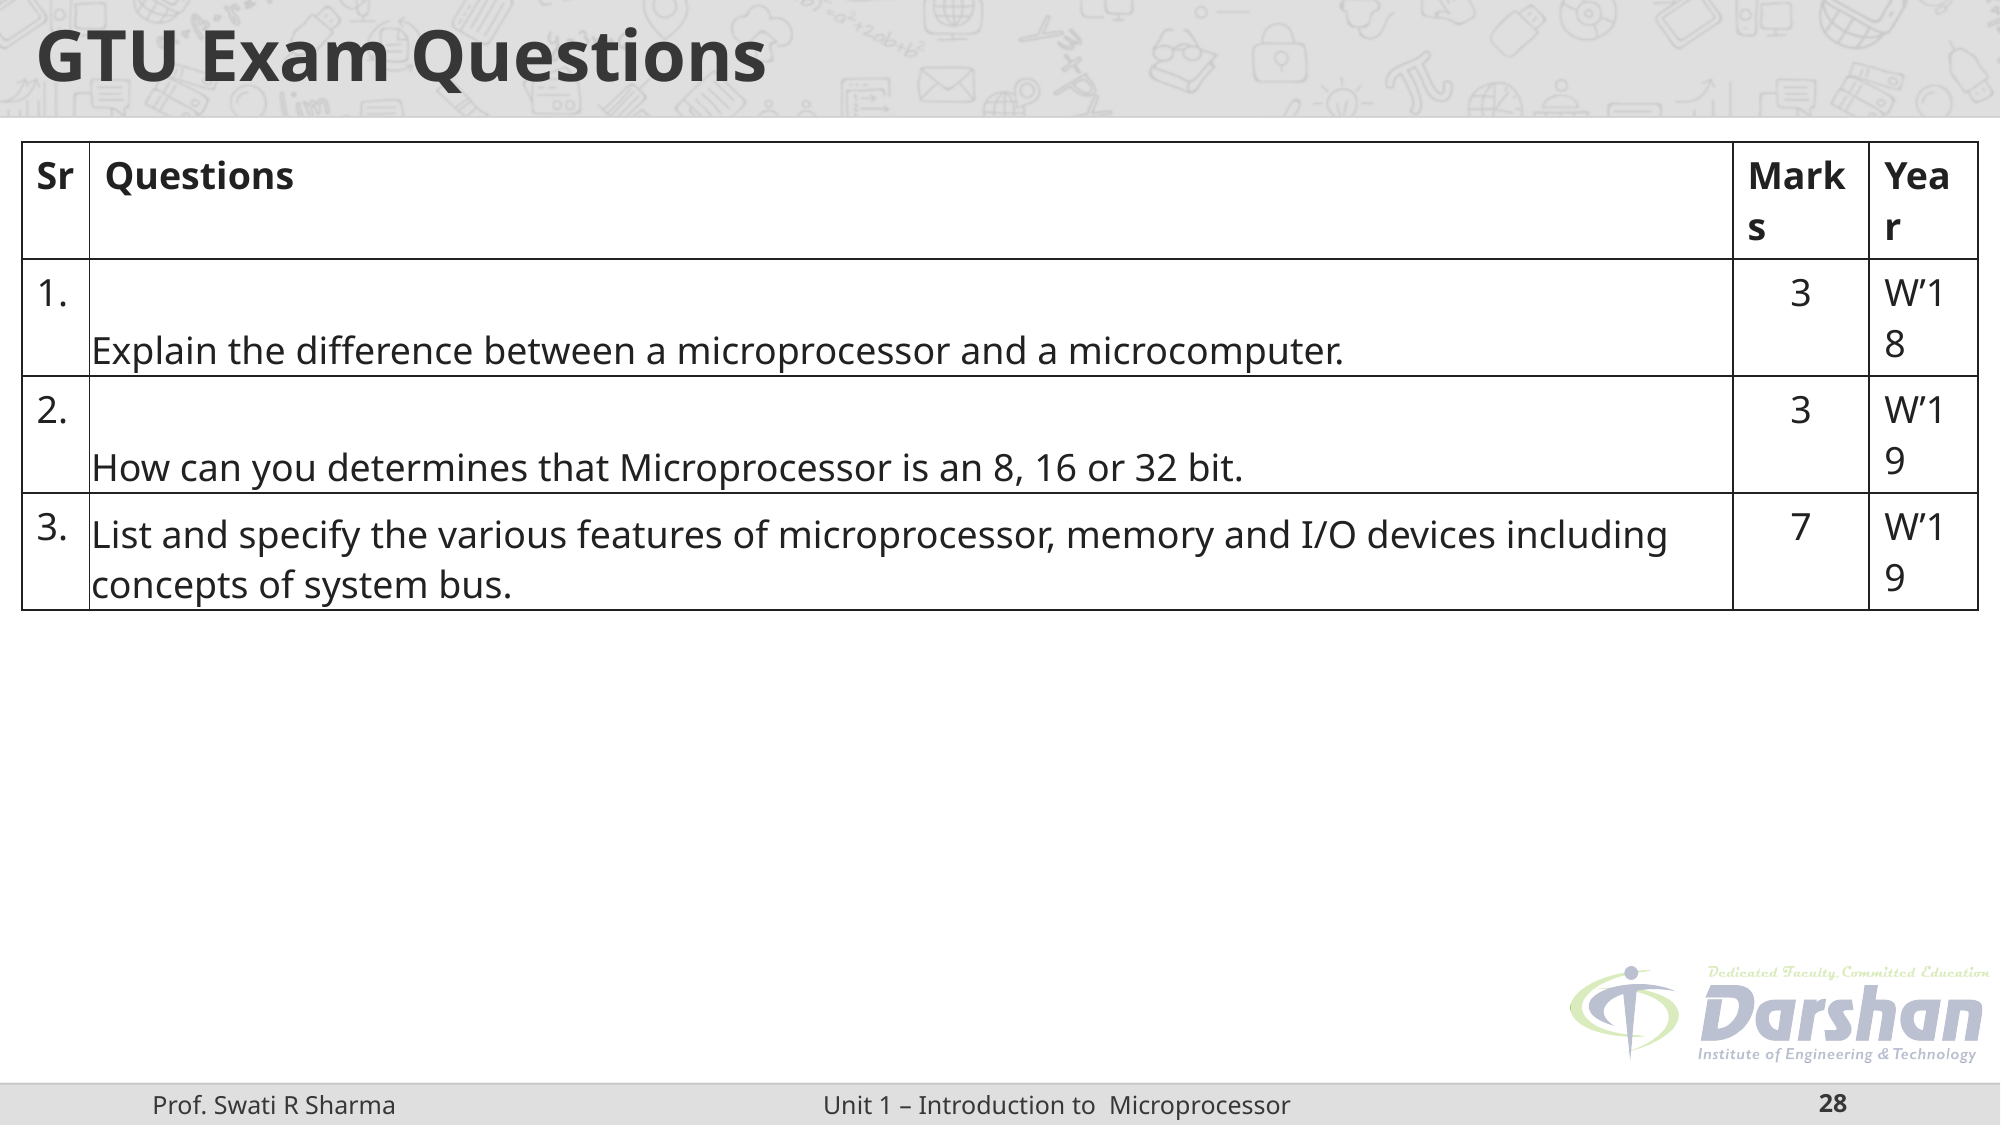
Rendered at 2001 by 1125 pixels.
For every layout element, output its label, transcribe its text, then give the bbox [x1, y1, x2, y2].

table_header Year [1870, 143, 1977, 258]
table_cell 2. [23, 377, 89, 492]
table_cell 3 [1734, 377, 1868, 492]
table_cell 3. [23, 494, 89, 609]
table_cell 3 [1734, 260, 1868, 375]
table_cell W’19 [1870, 377, 1977, 492]
table_cell W’19 [1870, 494, 1977, 609]
table_header Questions [90, 143, 1732, 258]
table_cell 1. [23, 260, 89, 375]
table_header Sr [23, 143, 89, 258]
table_header Marks [1734, 143, 1868, 258]
table_cell List and specify the various features of microprocessor, memory and I/O devices including concepts of system bus. [90, 494, 1732, 609]
table_cell How can you determines that Microprocessor is an 8, 16 or 32 bit. [90, 377, 1732, 492]
table_cell 7 [1734, 494, 1868, 609]
table_cell W’18 [1870, 260, 1977, 375]
table_cell Explain the difference between a microprocessor and a microcomputer. [90, 260, 1732, 375]
title GTU Exam Questions [0, 0, 2000, 117]
